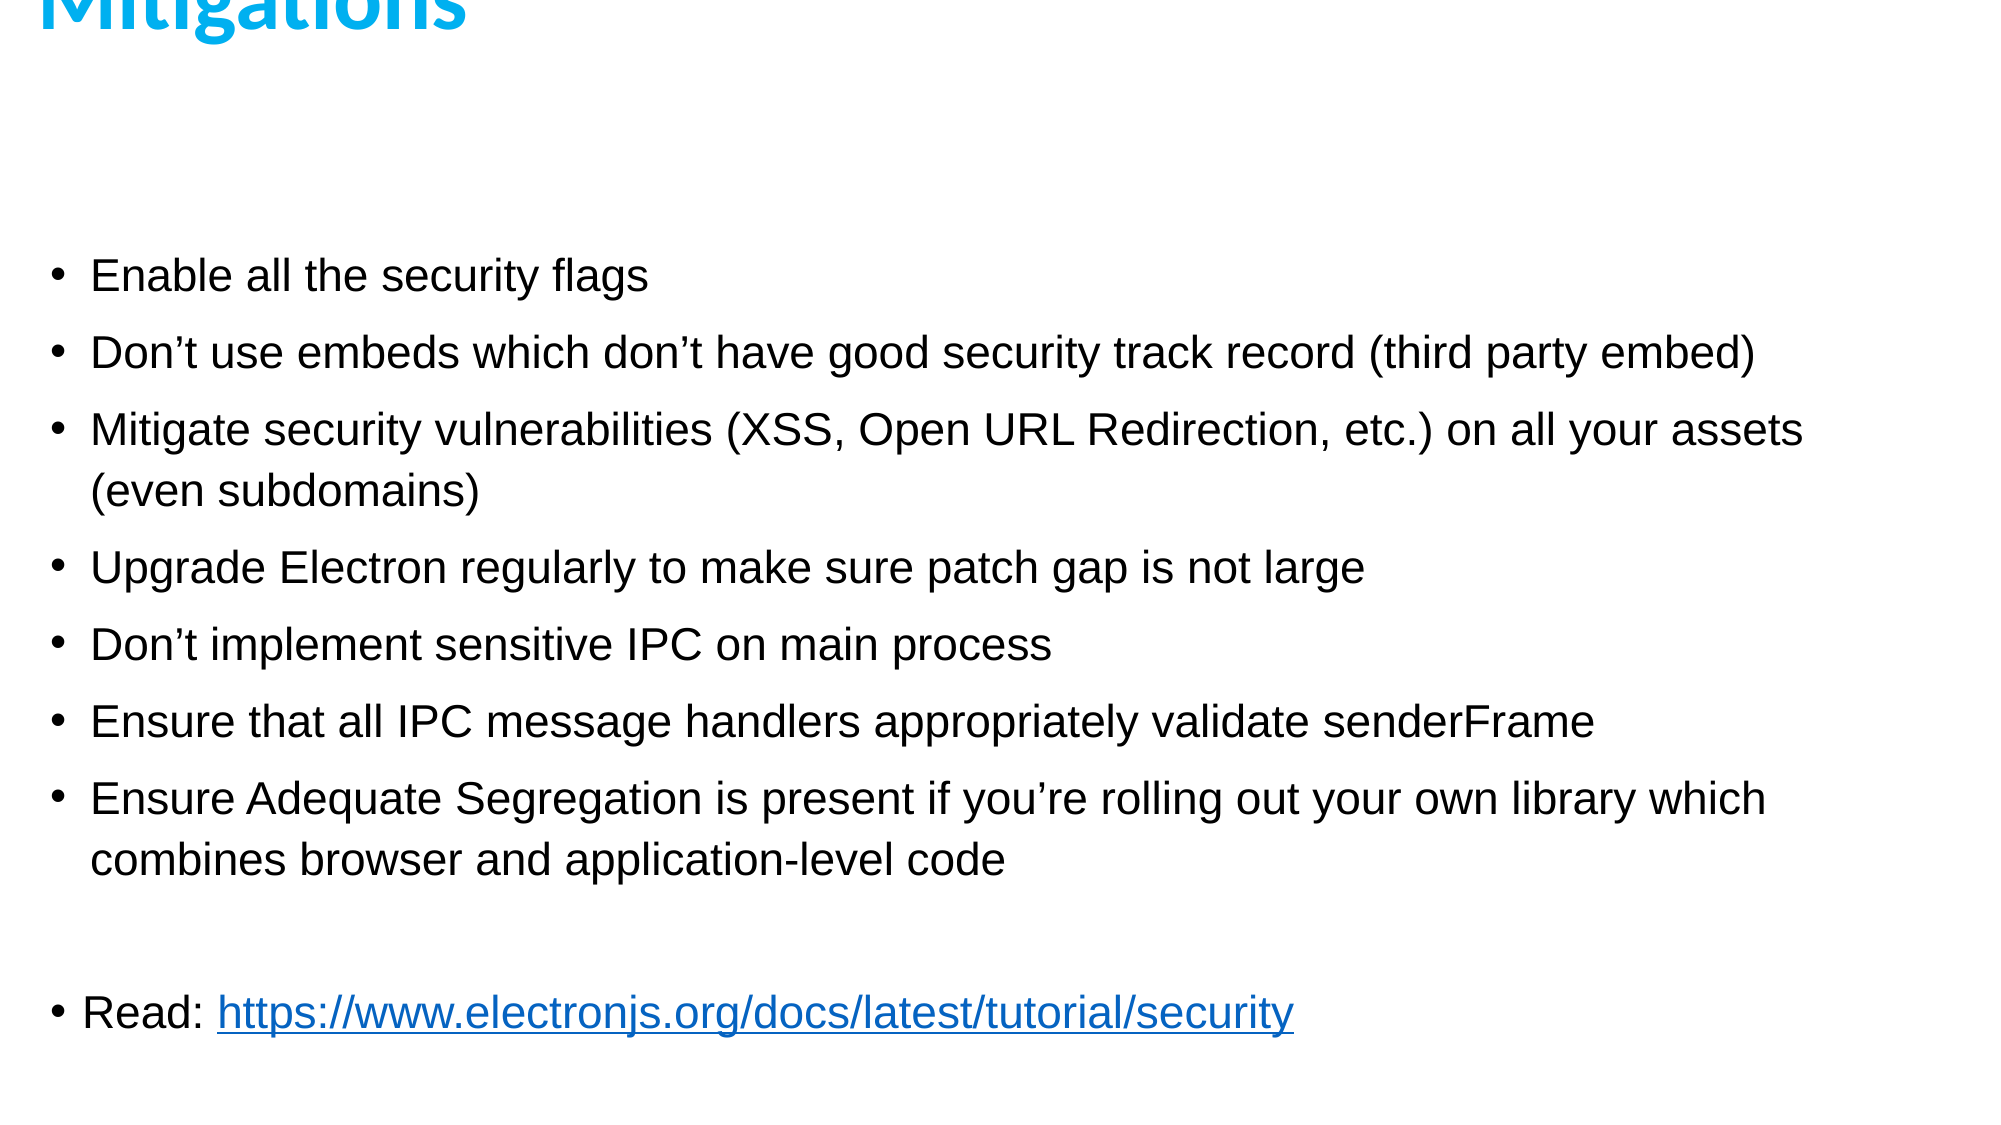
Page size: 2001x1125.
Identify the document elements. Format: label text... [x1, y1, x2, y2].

list Enable all the security flags Don’t use embeds which don’t have good security track record (third party embed) Mitigate security vulnerabilities (XSS, Open URL Redirection, etc.) on all your assets (even subdomains) Upgrade Electron regularly to make sure patch gap is not large Don’t implement sensitive IPC on main process Ensure that all IPC message handlers appropriately validate senderFrame Ensure Adequate Segregation is present if you’re rolling out your own library which combines browser and application-level code Read: https://www.electronjs.org/docs/latest/tutorial/security [35, 232, 1880, 1049]
title Mitigations [22, 0, 1523, 196]
